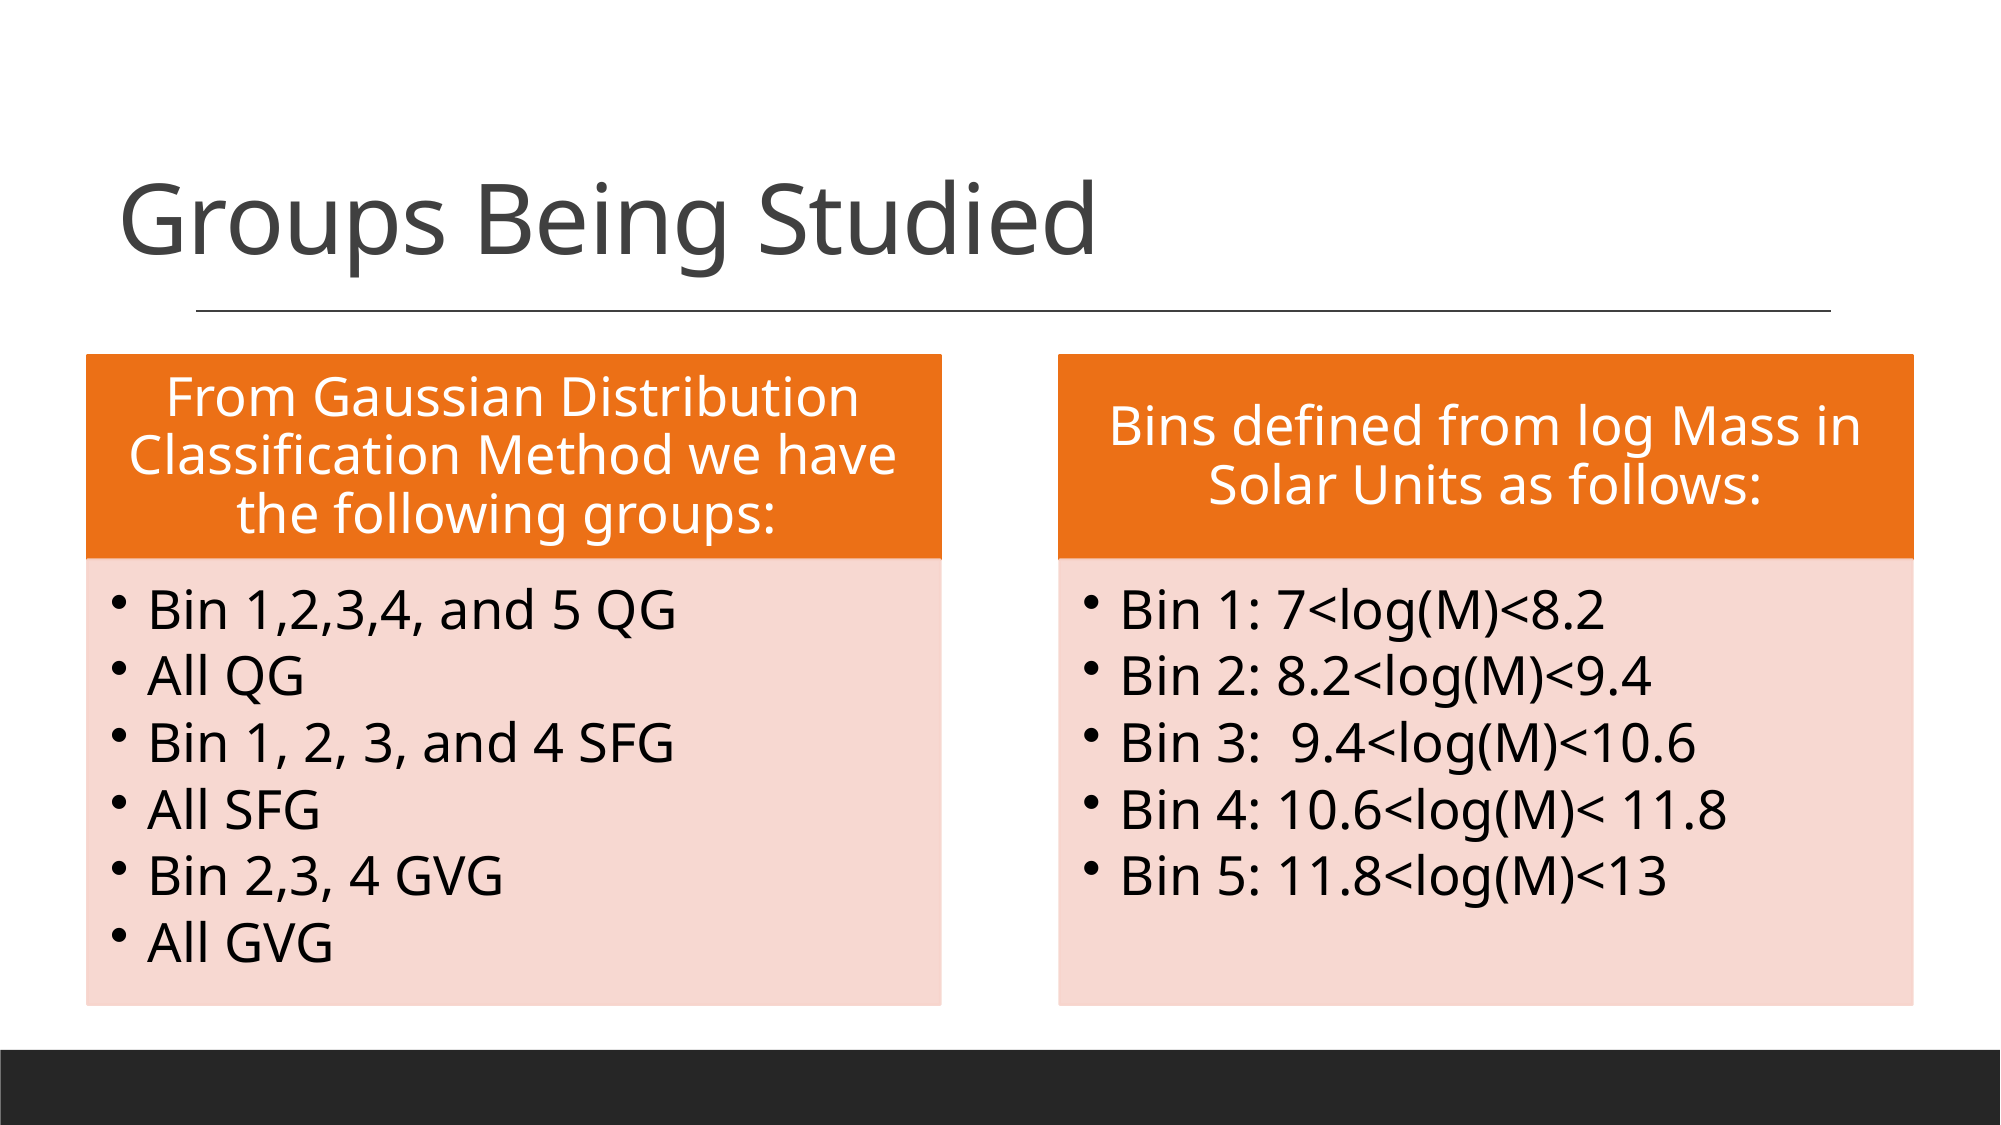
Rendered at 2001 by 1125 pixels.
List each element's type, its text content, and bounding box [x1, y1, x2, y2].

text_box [86, 348, 1914, 1012]
title Groups Being Studied [102, 133, 1829, 284]
